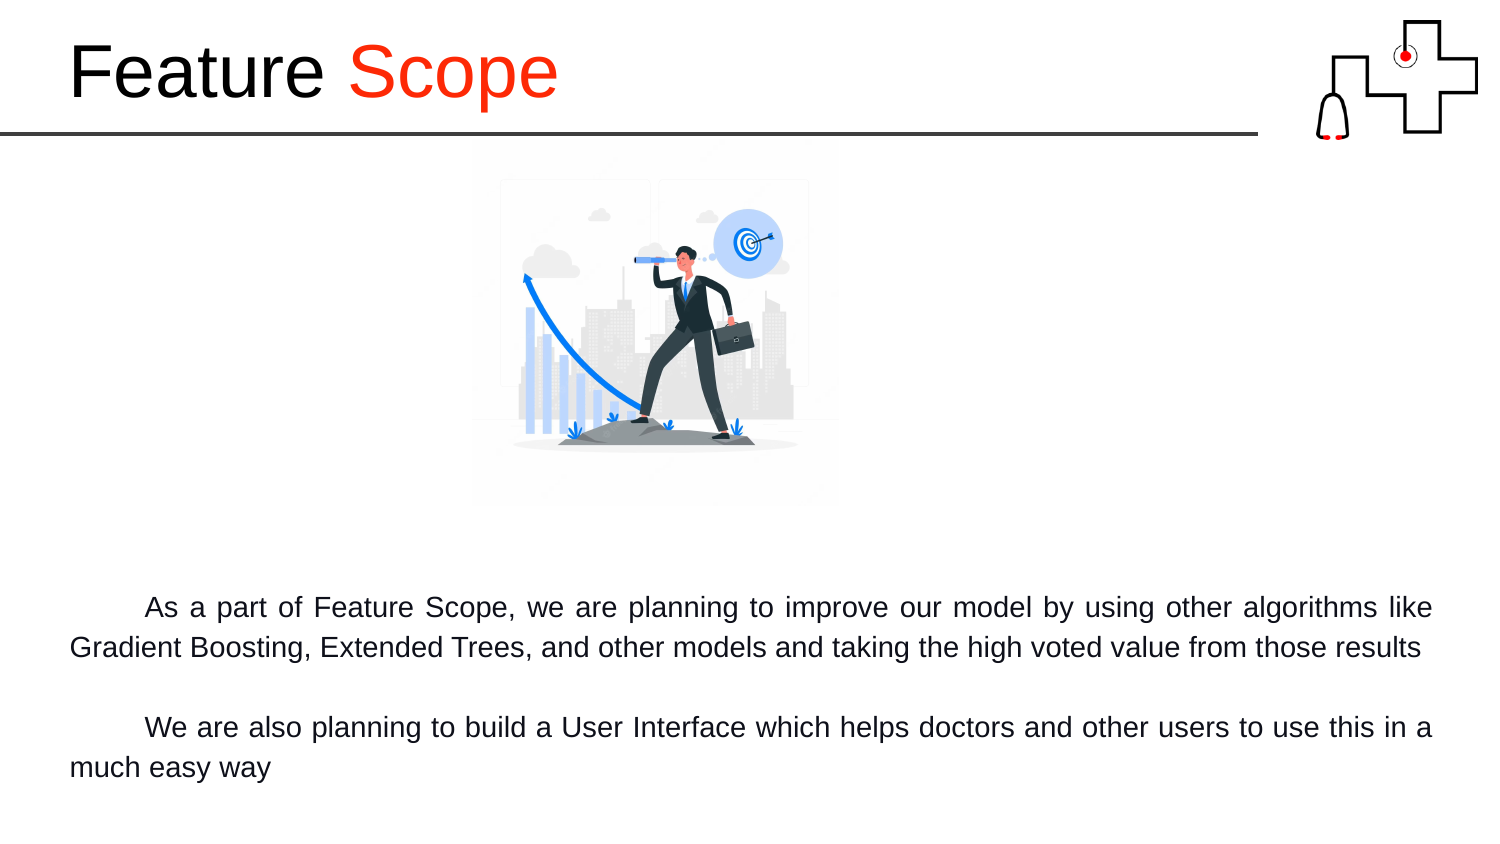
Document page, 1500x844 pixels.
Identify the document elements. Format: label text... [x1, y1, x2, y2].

text_box As a part of Feature Scope, we are planning to improve our model by using other algorithms like Gradient Boosting, Extended Trees, and other models and taking the high voted value from those results We are also planning to build a User Interface which helps doctors and other users to use this in a much easy way [54, 567, 1450, 799]
picture [1316, 20, 1478, 140]
picture [472, 139, 839, 506]
list Feature Scope [53, 20, 1258, 115]
